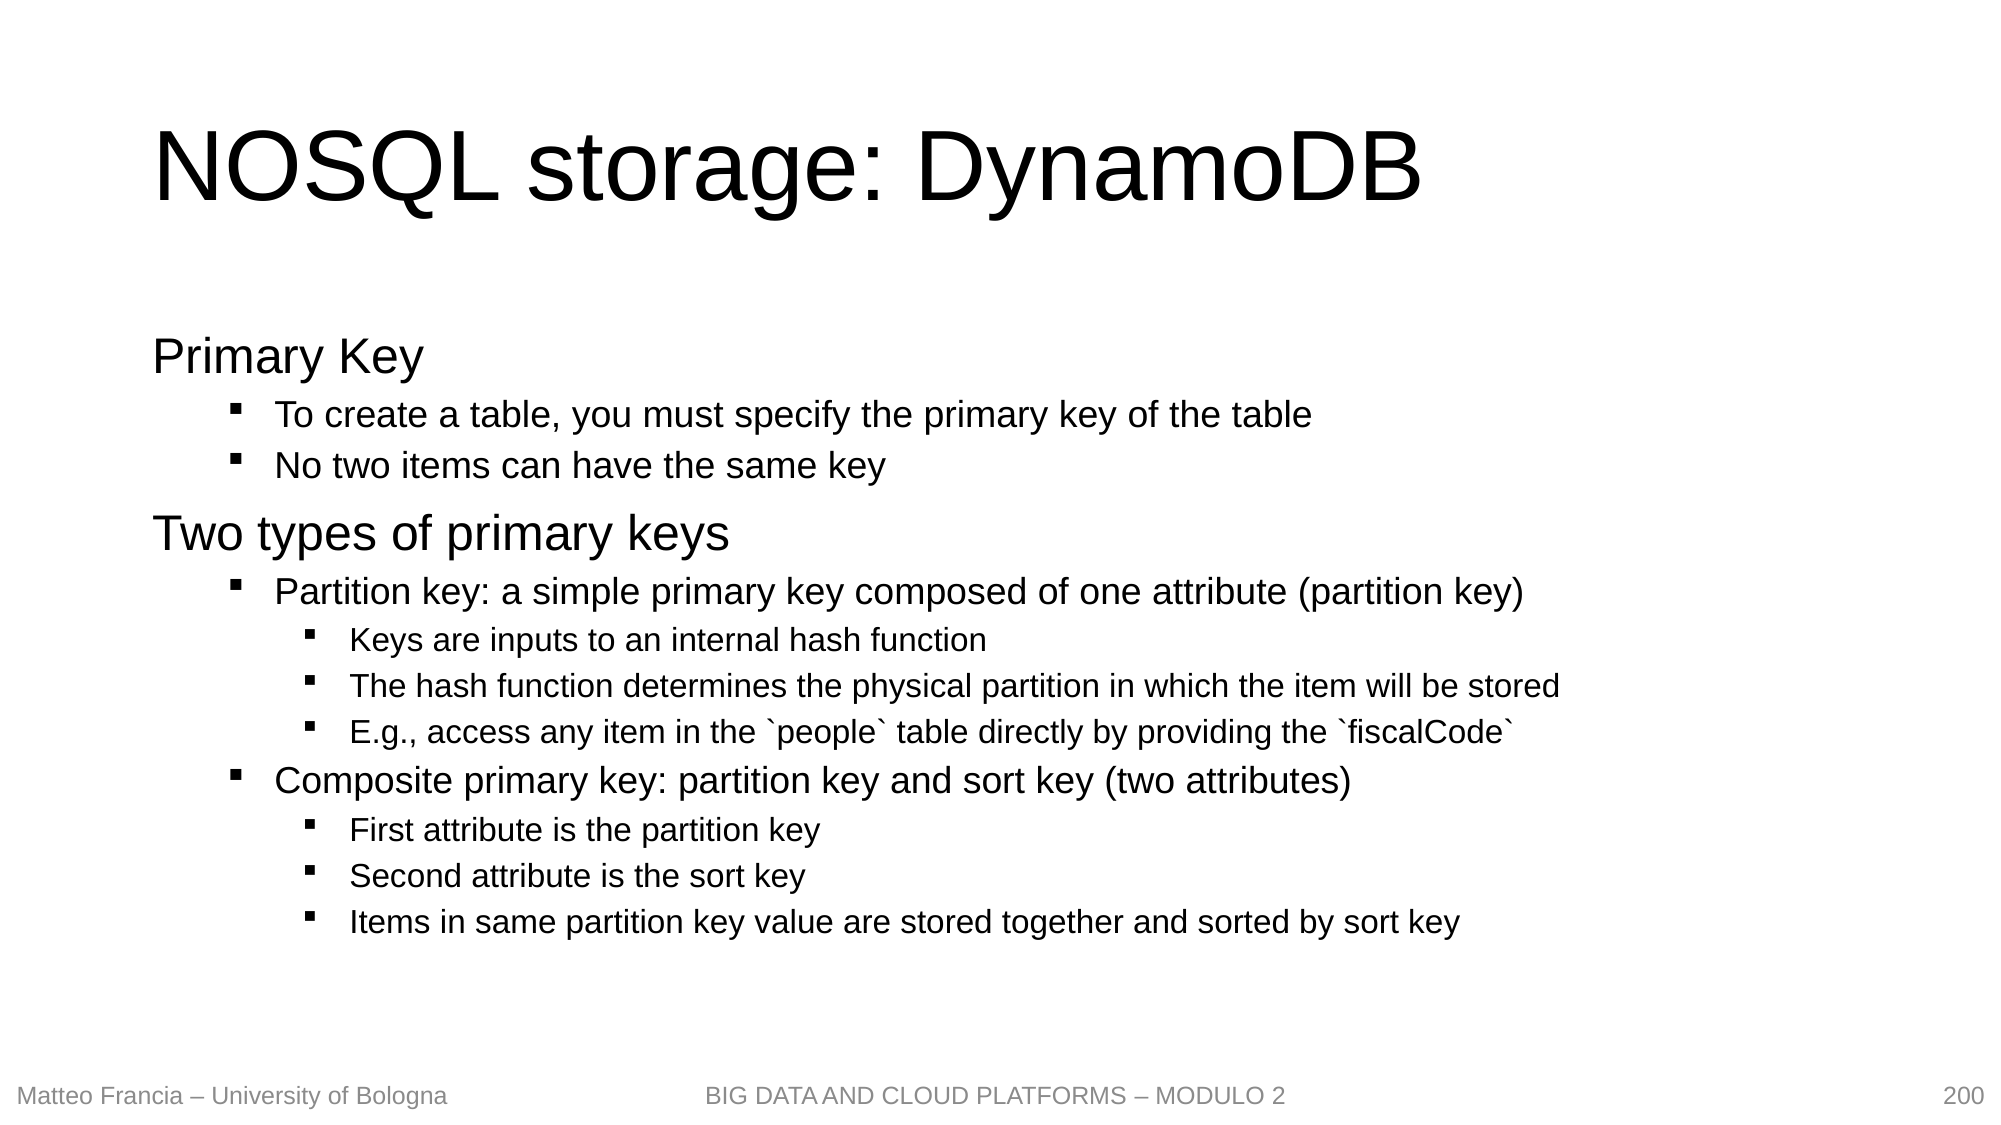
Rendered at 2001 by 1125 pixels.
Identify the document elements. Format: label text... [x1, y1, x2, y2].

list Primary Key To create a table, you must specify the primary key of the table No two items can have the same key Two types of primary keys Partition key: a simple primary key composed of one attribute (partition key) Keys are inputs to an internal hash function The hash function determines the physical partition in which the item will be stored E.g., access any item in the `people` table directly by providing the `fiscalCode` Composite primary key: partition key and sort key (two attributes) First attribute is the partition key Second attribute is the sort key Items in same partition key value are stored together and sorted by sort key [137, 278, 1863, 993]
footer Matteo Francia – University of Bologna [0, 1065, 466, 1125]
slide_number 200 [1550, 1065, 2000, 1125]
title NOSQL storage: DynamoDB [137, 59, 1863, 278]
